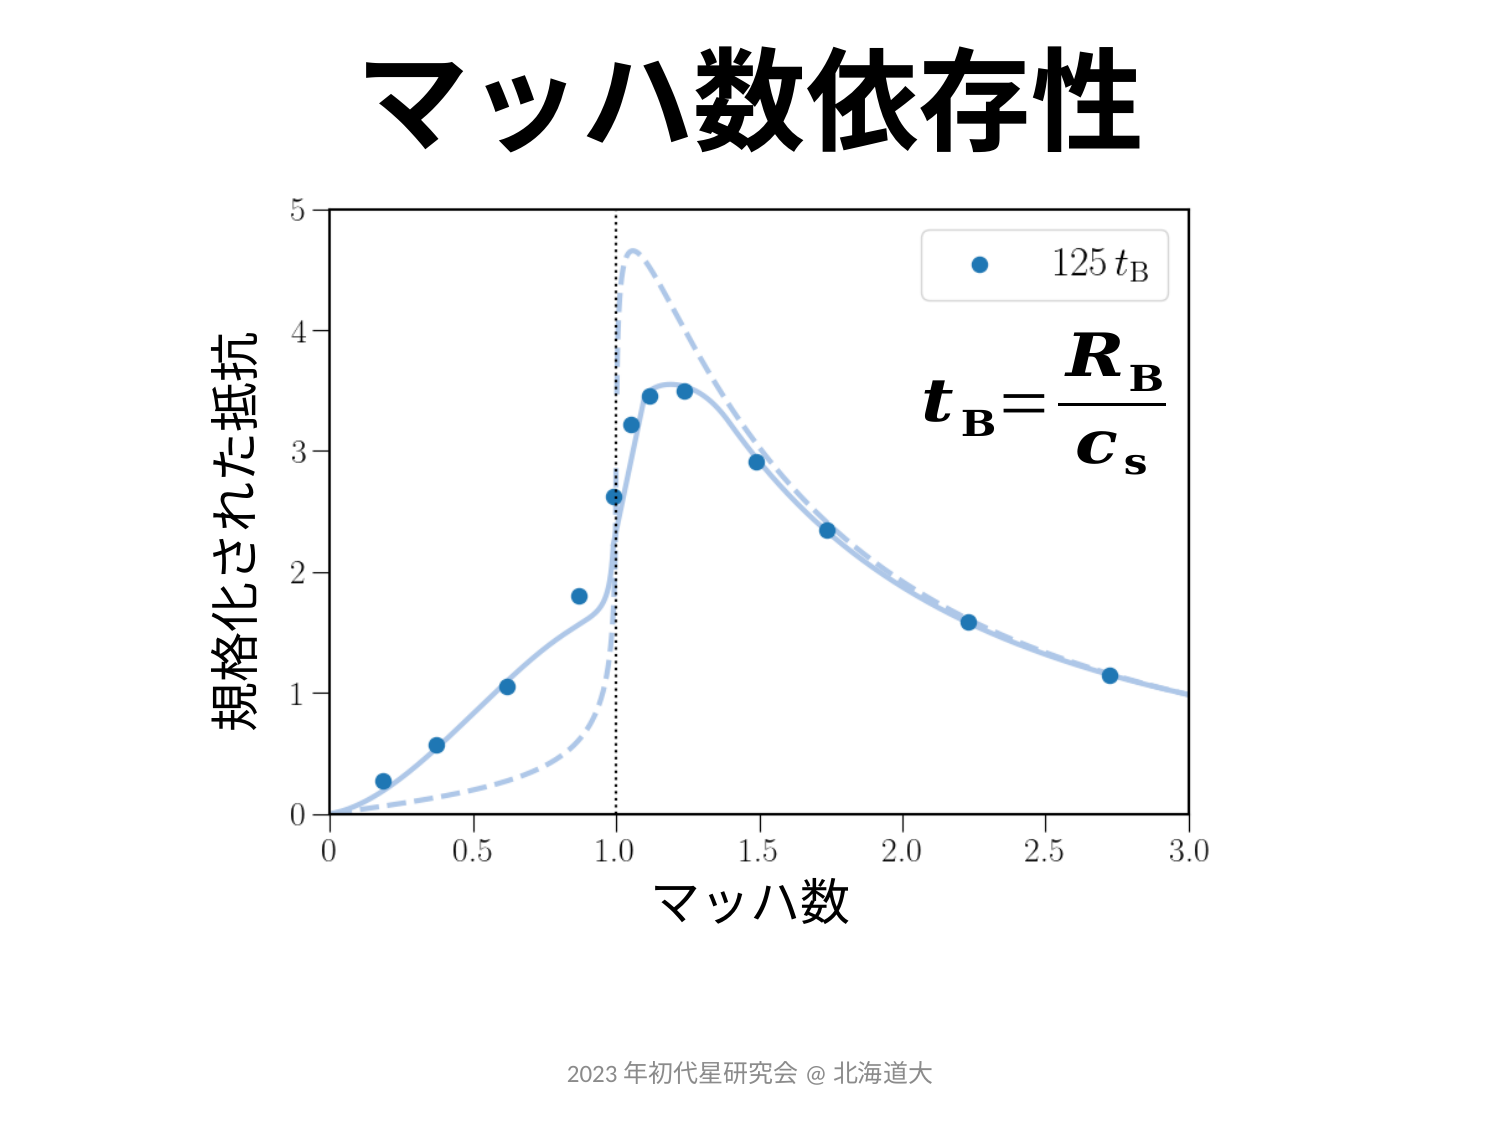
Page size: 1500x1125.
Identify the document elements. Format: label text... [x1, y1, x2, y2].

picture [254, 160, 1246, 905]
text_box 規格化された抵抗 [195, 318, 254, 748]
footer 2023年初代星研究会@北海道大 [496, 1042, 1004, 1103]
text_box マッハ数依存性 [341, 22, 1159, 160]
text_box マッハ数 [635, 905, 865, 938]
